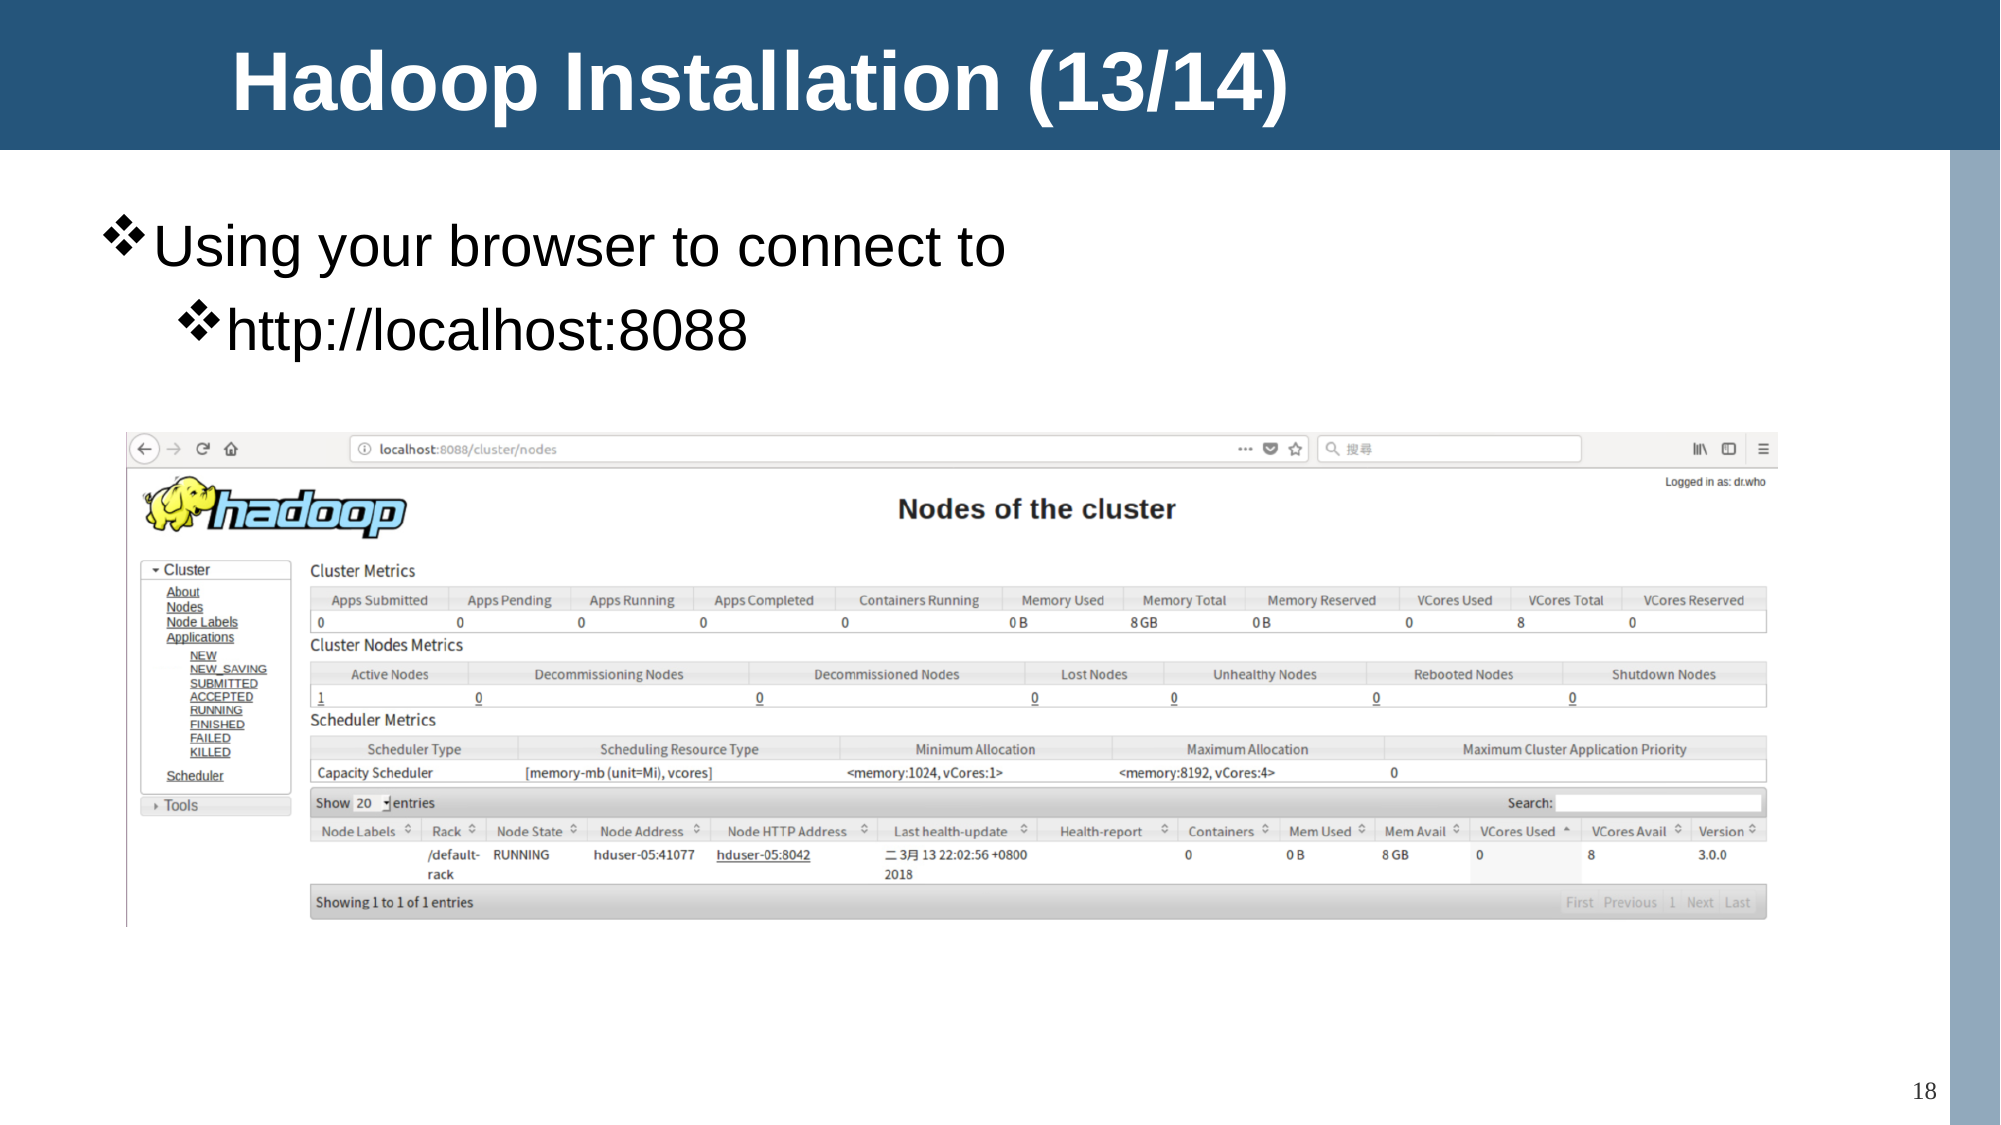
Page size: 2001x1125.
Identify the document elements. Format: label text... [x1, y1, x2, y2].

picture [125, 432, 1778, 927]
text_box Using your browser to connect to http://localhost:8088 [83, 199, 1925, 1038]
slide_number 18 [1833, 1067, 2001, 1110]
text_box Hadoop Installation (13/14) [216, 37, 1767, 118]
